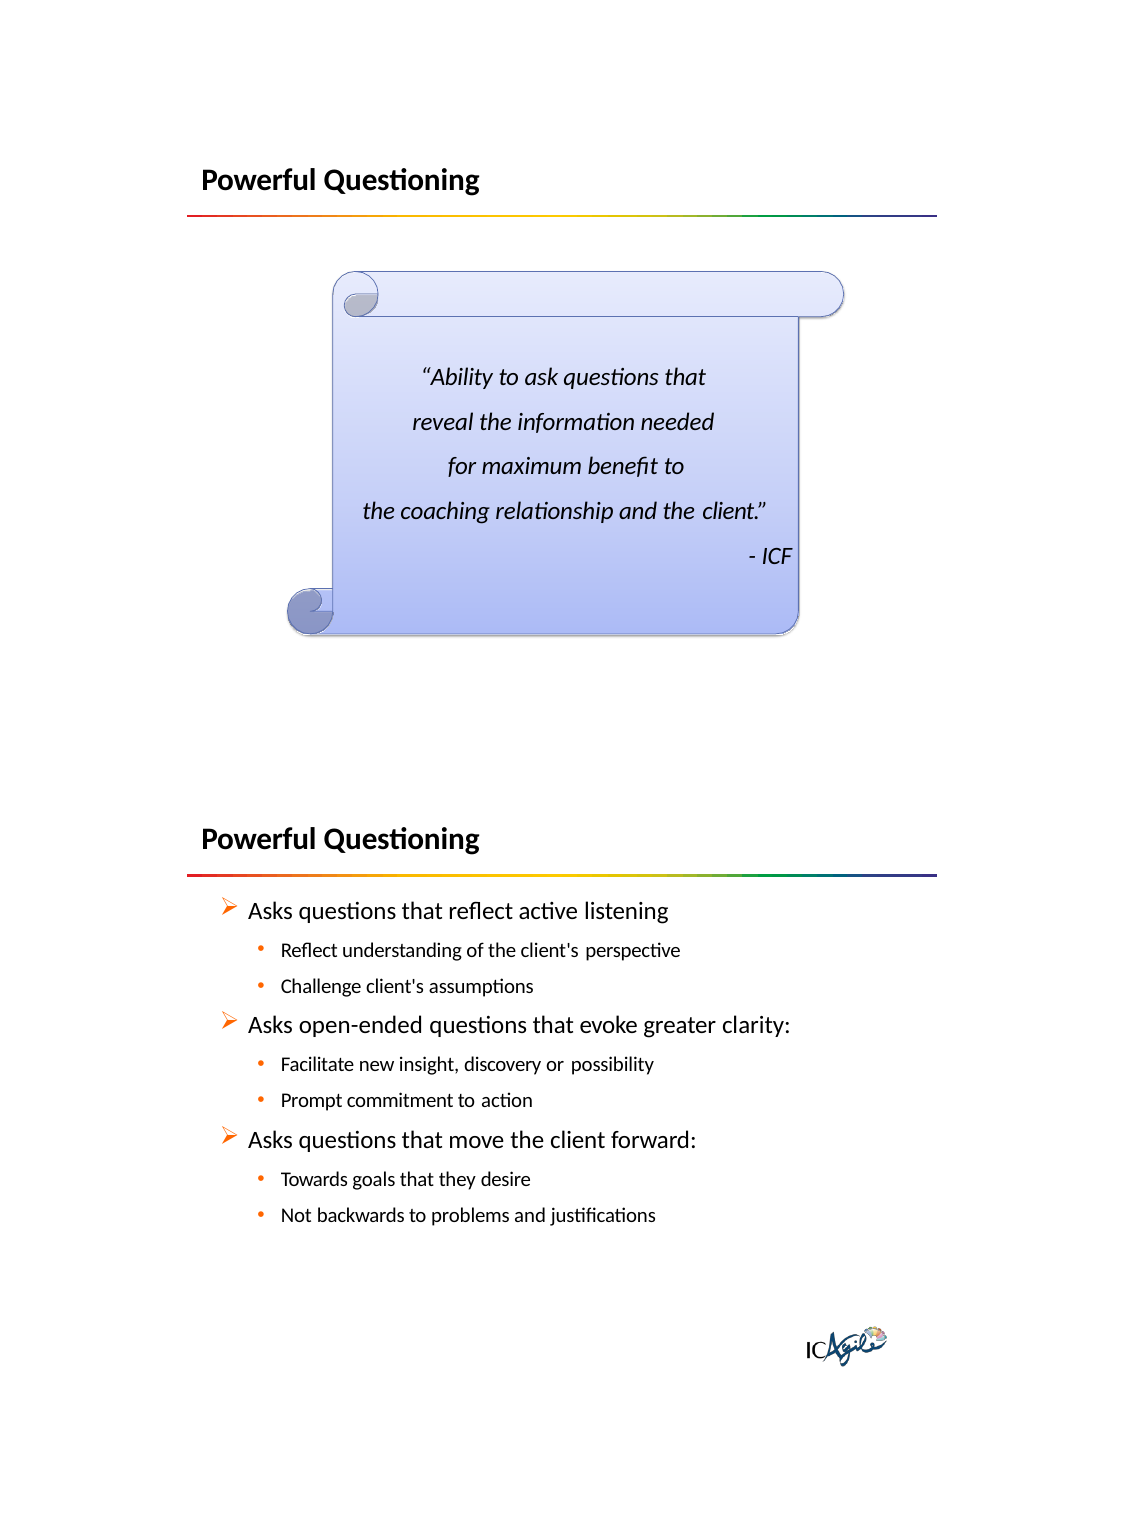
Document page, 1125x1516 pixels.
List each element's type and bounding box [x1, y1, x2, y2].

text_box [199, 158, 486, 197]
text_box [283, 268, 848, 640]
text_box [799, 1323, 893, 1369]
text_box [187, 818, 801, 1227]
